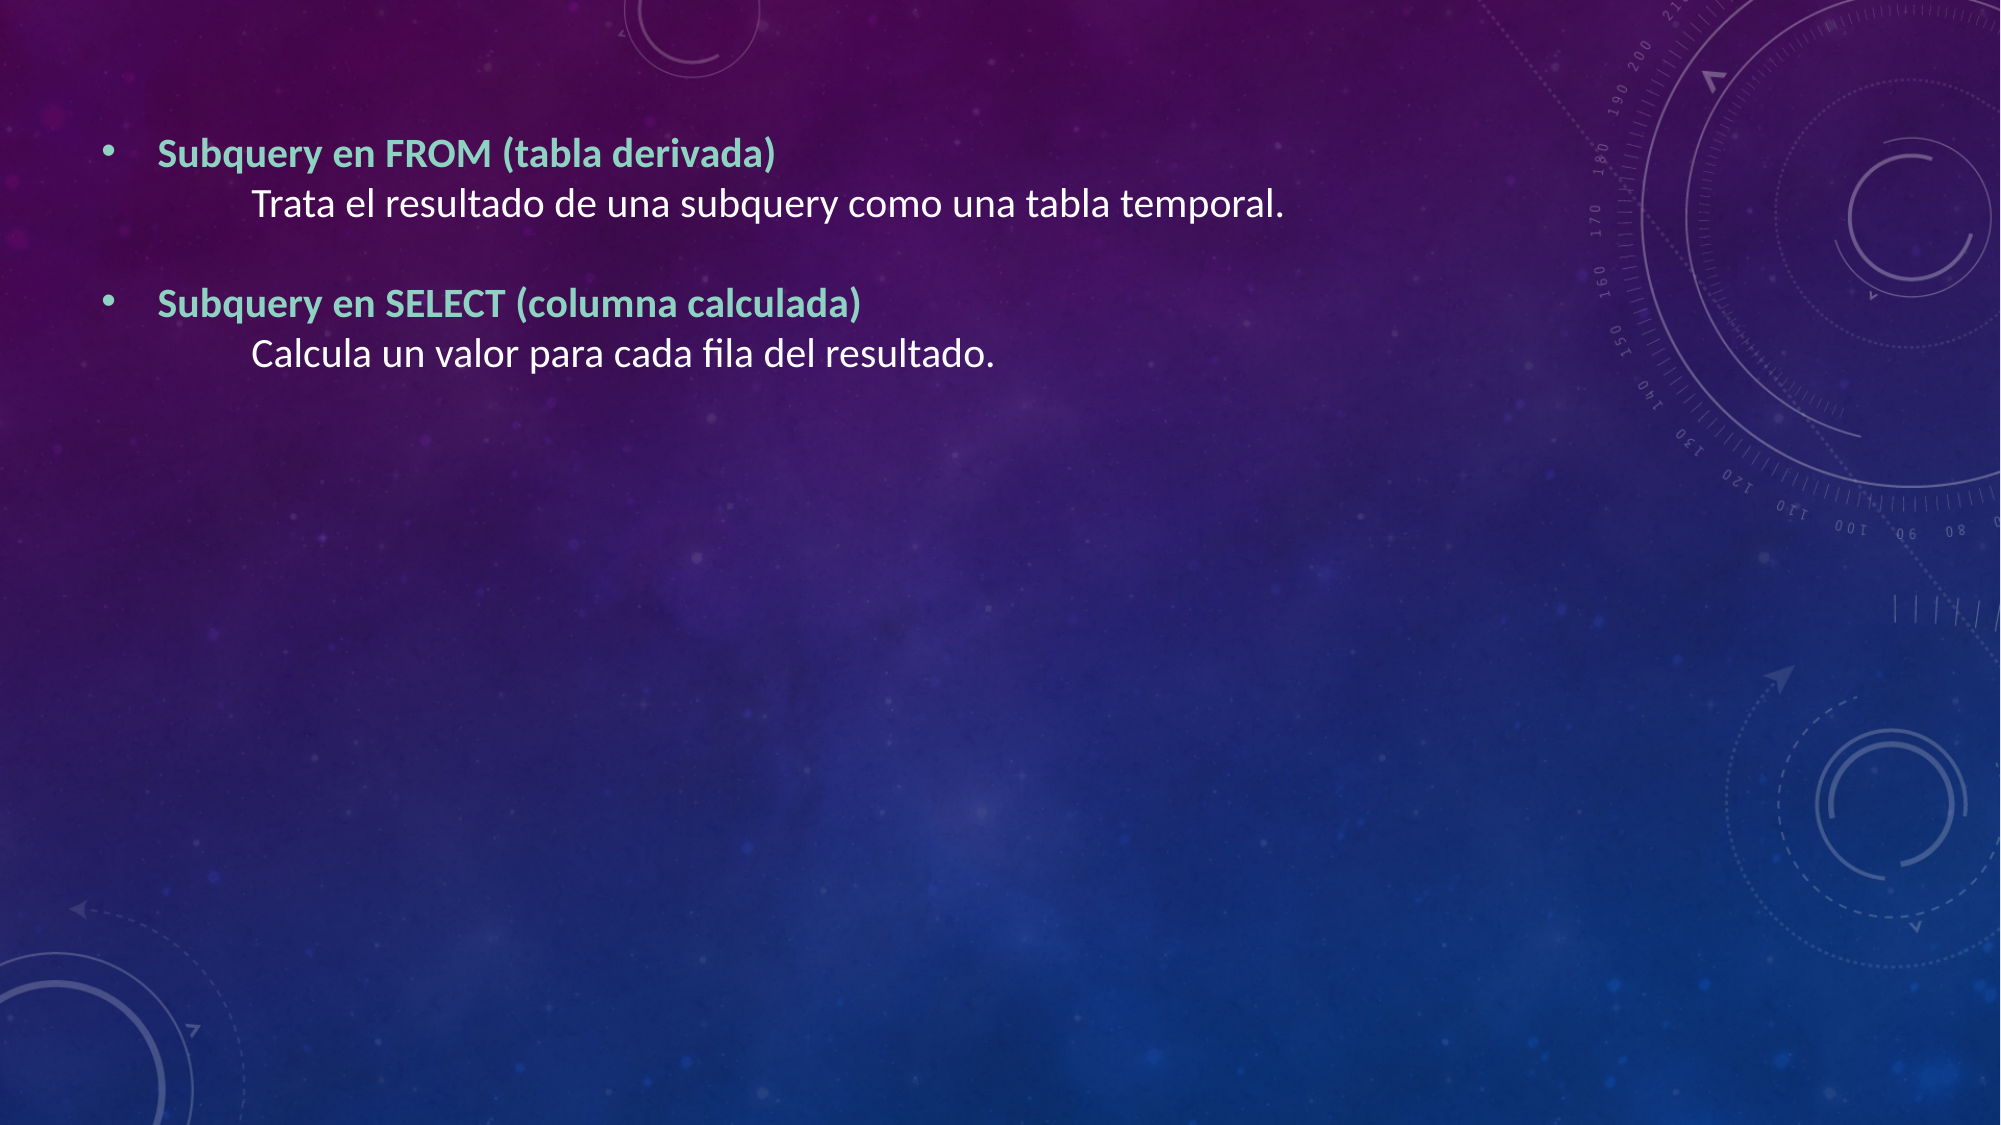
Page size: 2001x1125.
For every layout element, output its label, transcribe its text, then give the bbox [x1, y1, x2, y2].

text_box Subquery en FROM (tabla derivada) Trata el resultado de una subquery como una tabla temporal. Subquery en SELECT (columna calculada) Calcula un valor para cada fila del resultado. [86, 67, 1948, 423]
picture [0, 0, 2001, 1125]
